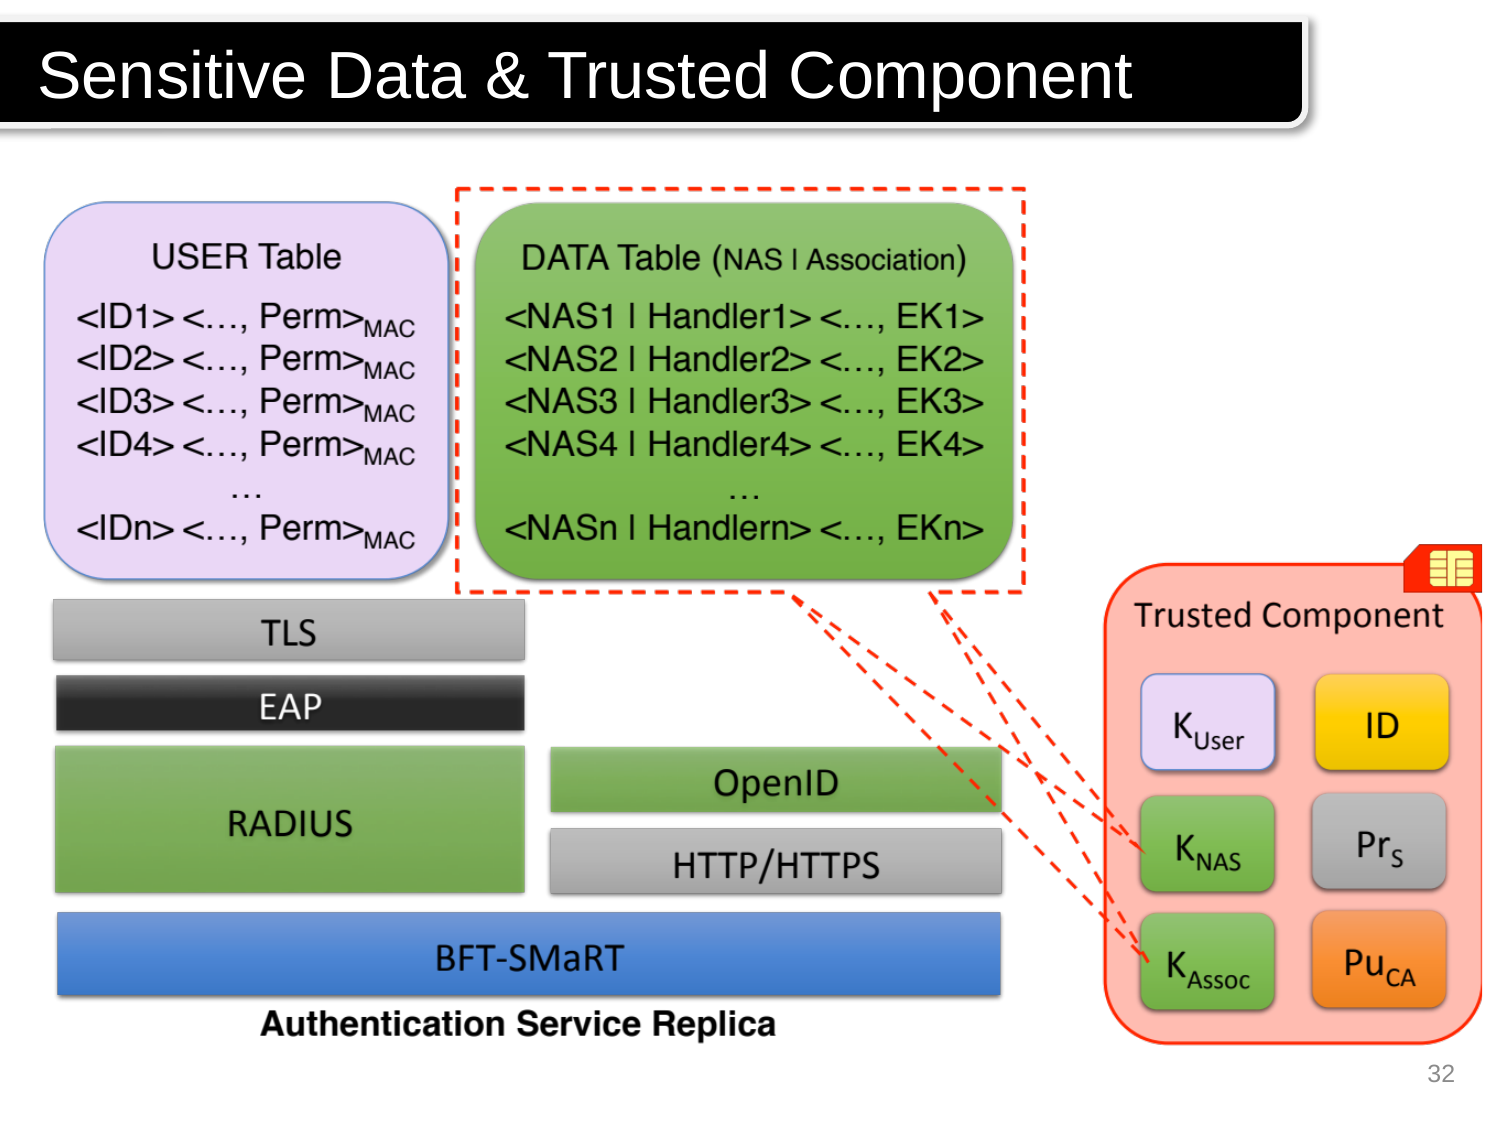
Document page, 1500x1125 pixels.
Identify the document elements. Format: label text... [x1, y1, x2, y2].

text_box Sensitive Data & Trusted Component [0, 15, 1309, 129]
slide_number 32 [1120, 1055, 1471, 1103]
picture [40, 185, 1483, 1047]
